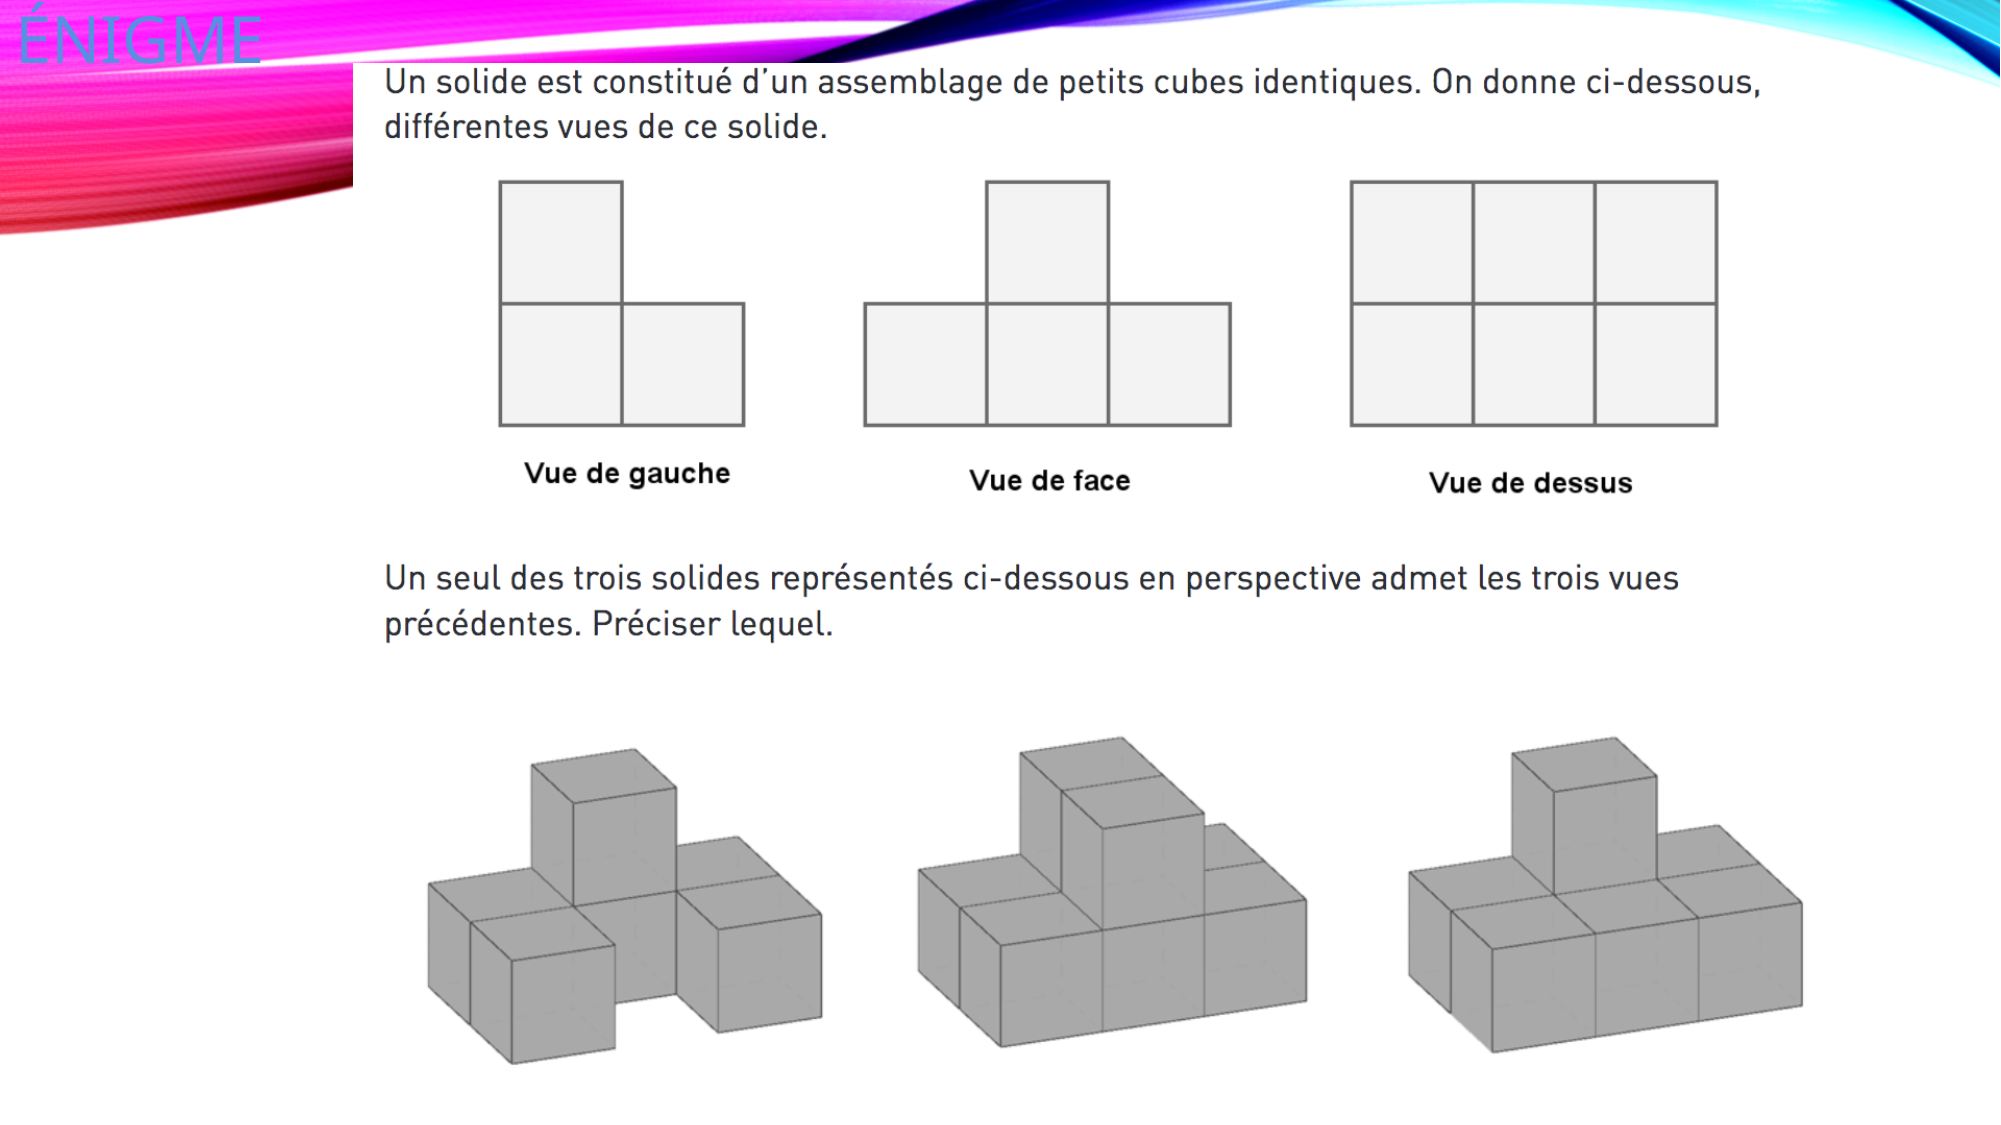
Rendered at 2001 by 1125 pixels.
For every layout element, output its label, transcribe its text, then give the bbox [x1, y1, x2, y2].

picture [1890, 0, 2000, 75]
picture [0, 0, 2000, 1091]
title ÉNIGME [0, 0, 477, 86]
picture [1910, 0, 2000, 45]
